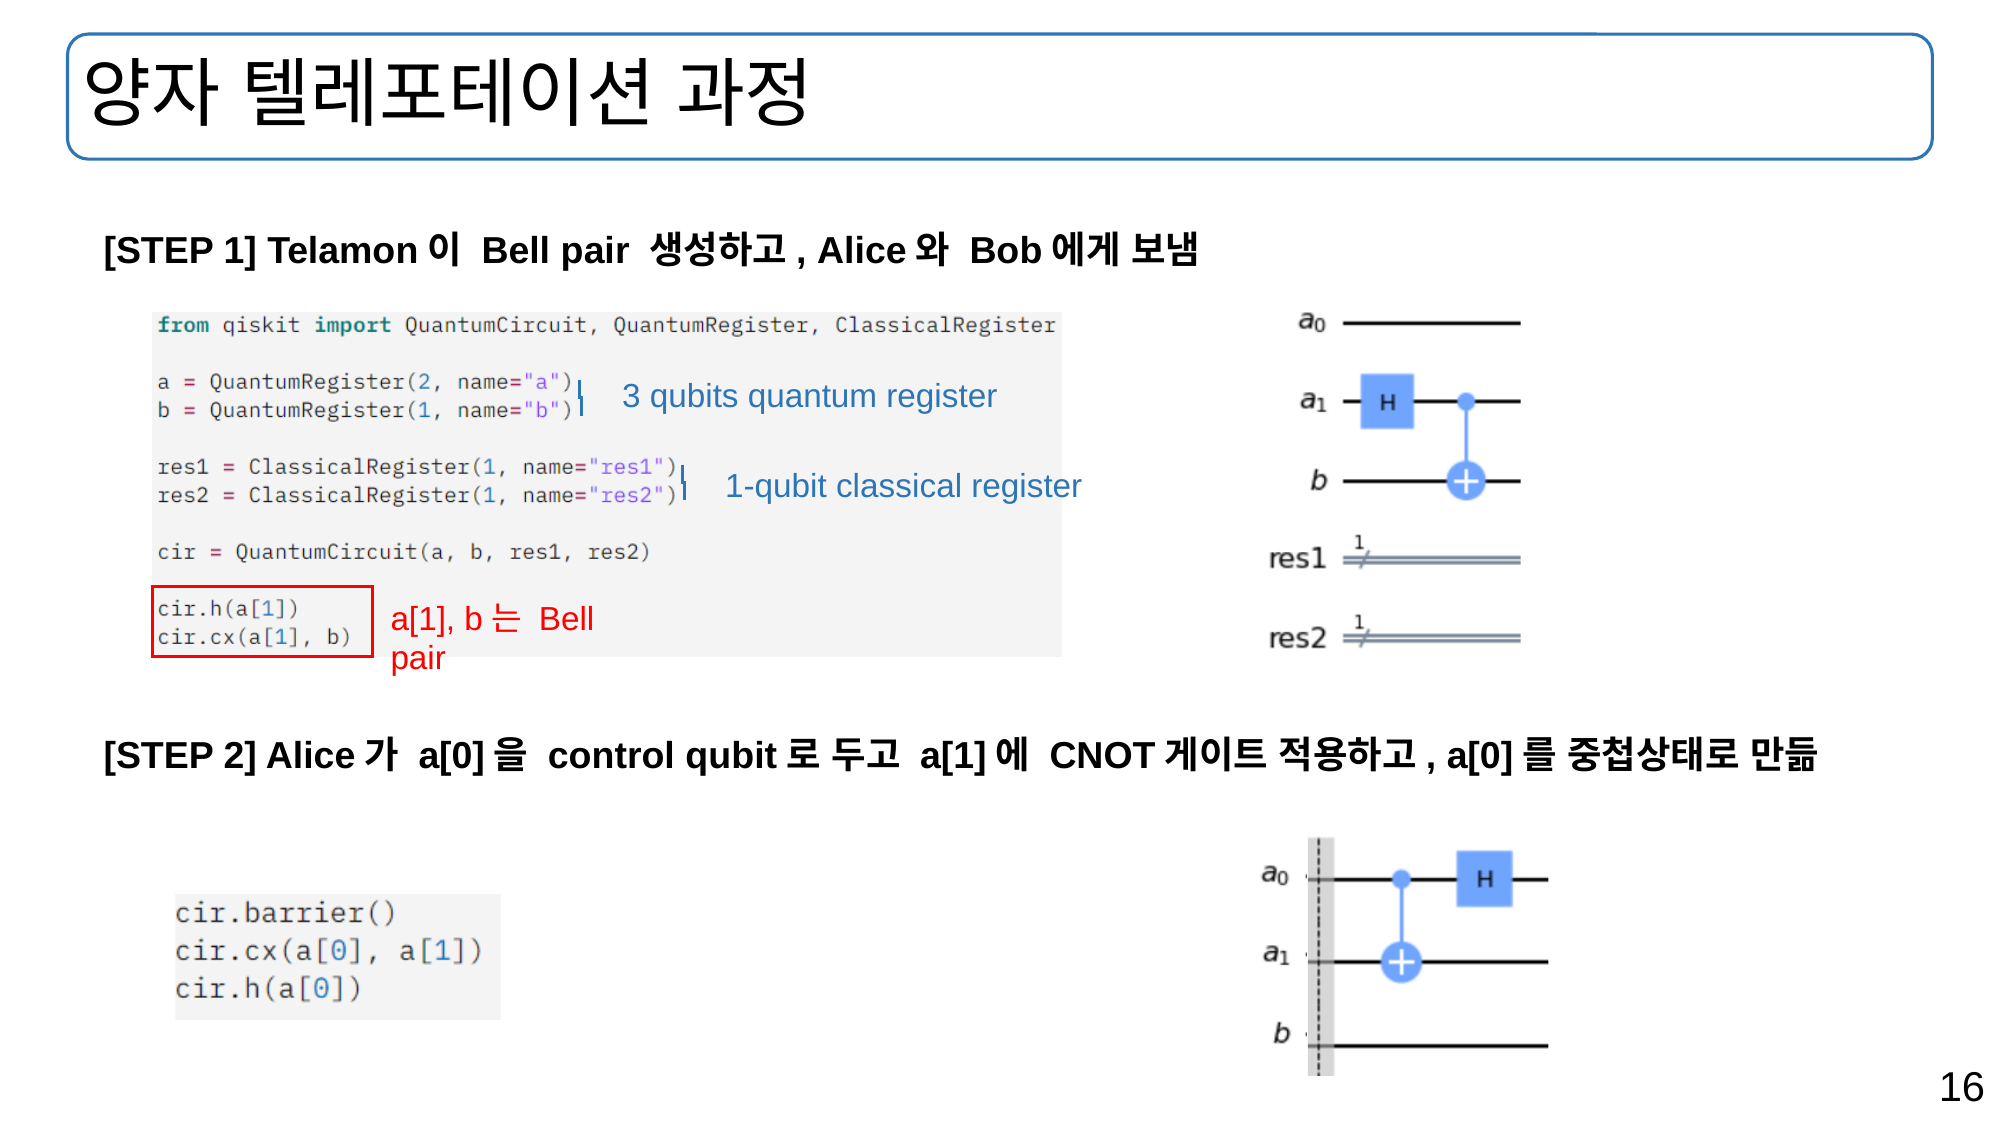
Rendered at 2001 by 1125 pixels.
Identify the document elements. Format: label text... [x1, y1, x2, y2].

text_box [1205, 811, 1549, 1076]
text_box a[1], b는 Bell pair [375, 657, 669, 685]
picture [1242, 258, 1521, 713]
text_box 1-qubit classical register [1062, 457, 1129, 512]
text_box [STEP 1] Telamon이 Bell pair 생성하고, Alice와 Bob에게 보냄 [88, 218, 1219, 279]
title 양자 텔레포테이션 과정 [67, 34, 1933, 160]
picture [175, 894, 501, 1020]
picture [152, 312, 1062, 657]
text_box [STEP 2] Alice가 a[0]을 control qubit로 두고 a[1]에 CNOT게이트 적용하고, a[0]를 중첩상태로 만듦 [88, 723, 1848, 784]
